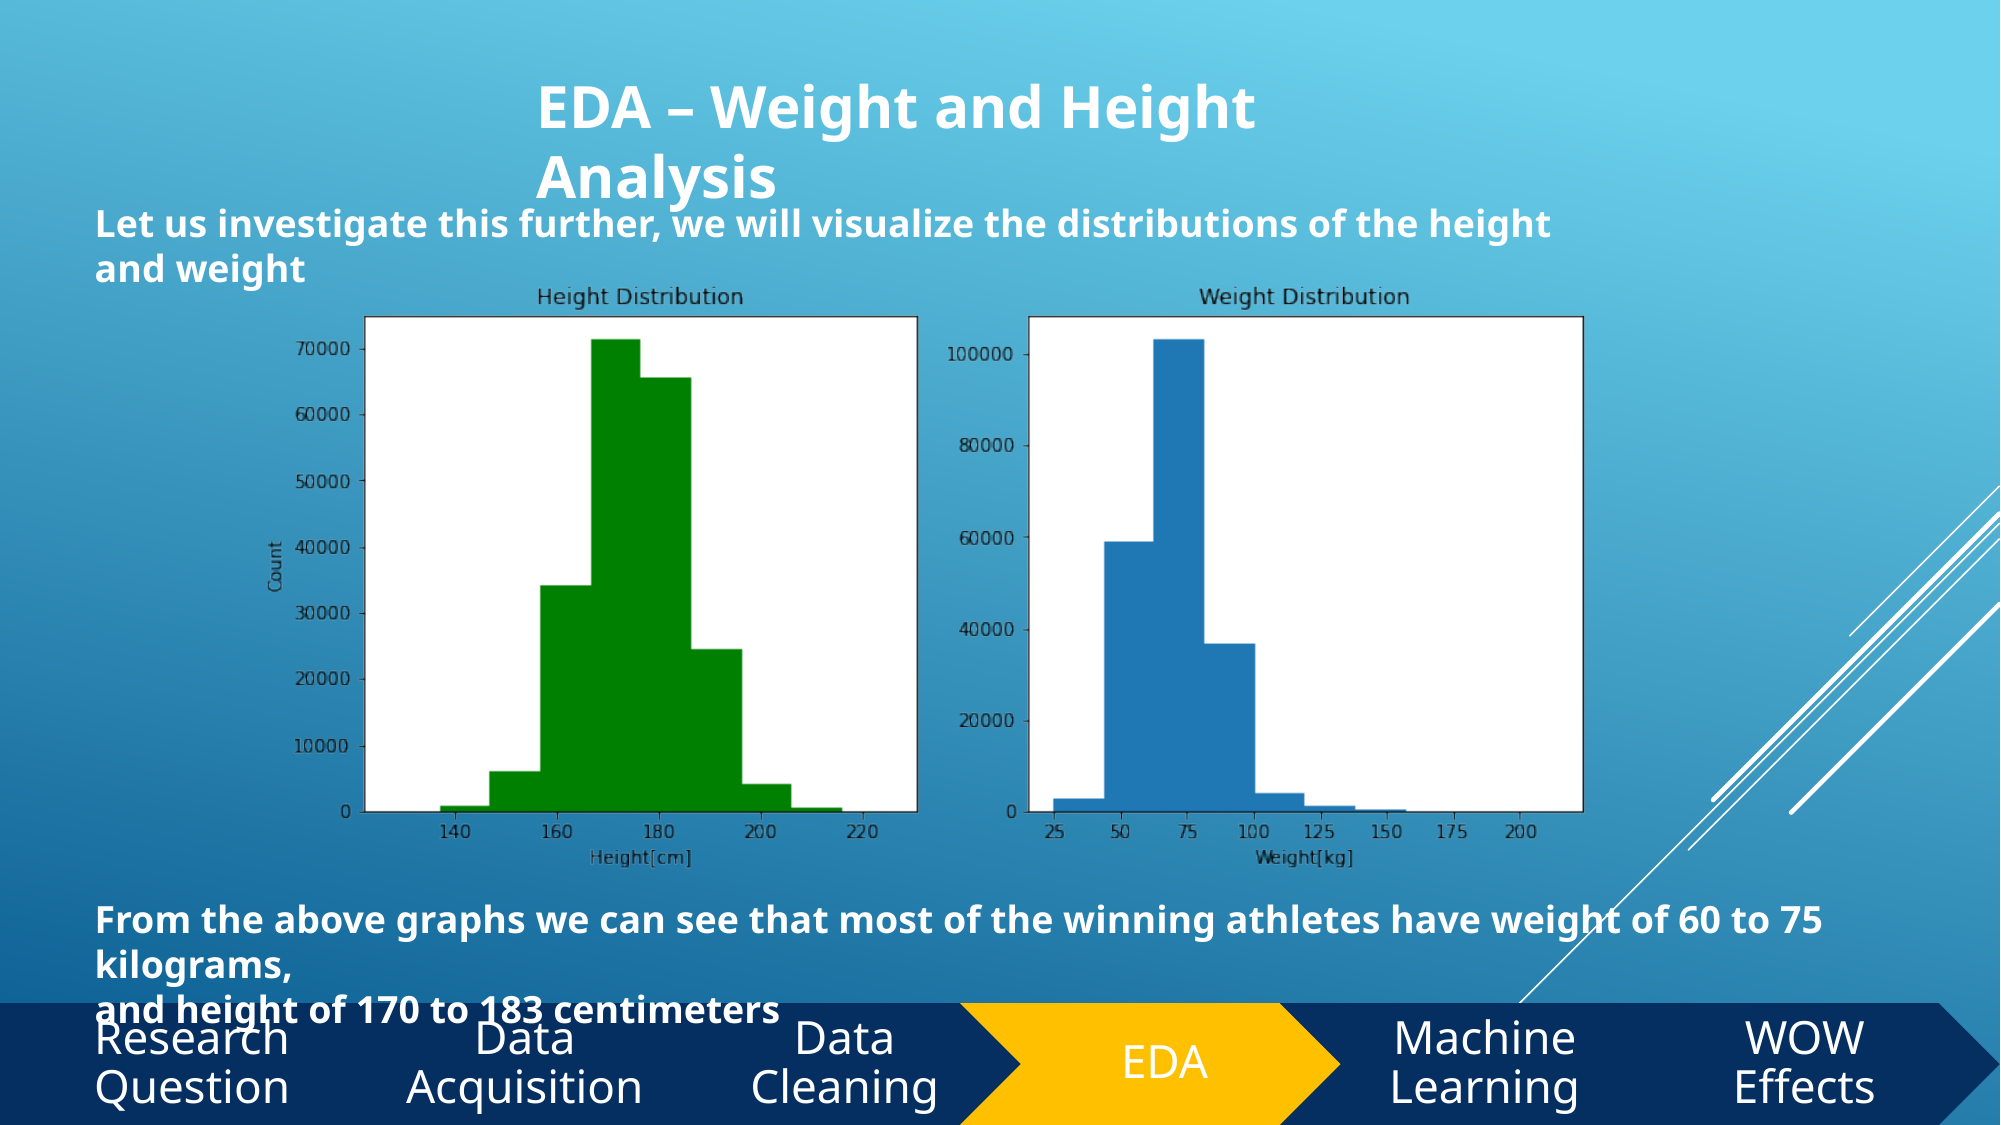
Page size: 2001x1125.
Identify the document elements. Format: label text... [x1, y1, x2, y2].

text_box Let us investigate this further, we will visualize the distributions of the height and weight [79, 192, 1594, 298]
text_box From the above graphs we can see that most of the winning athletes have weight of 60 to 75 kilograms, and height of 170 to 183 centimeters [79, 888, 1872, 1002]
picture [254, 274, 1594, 881]
text_box EDA – Weight and Height Analysis [521, 63, 1479, 192]
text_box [0, 1002, 2000, 1125]
